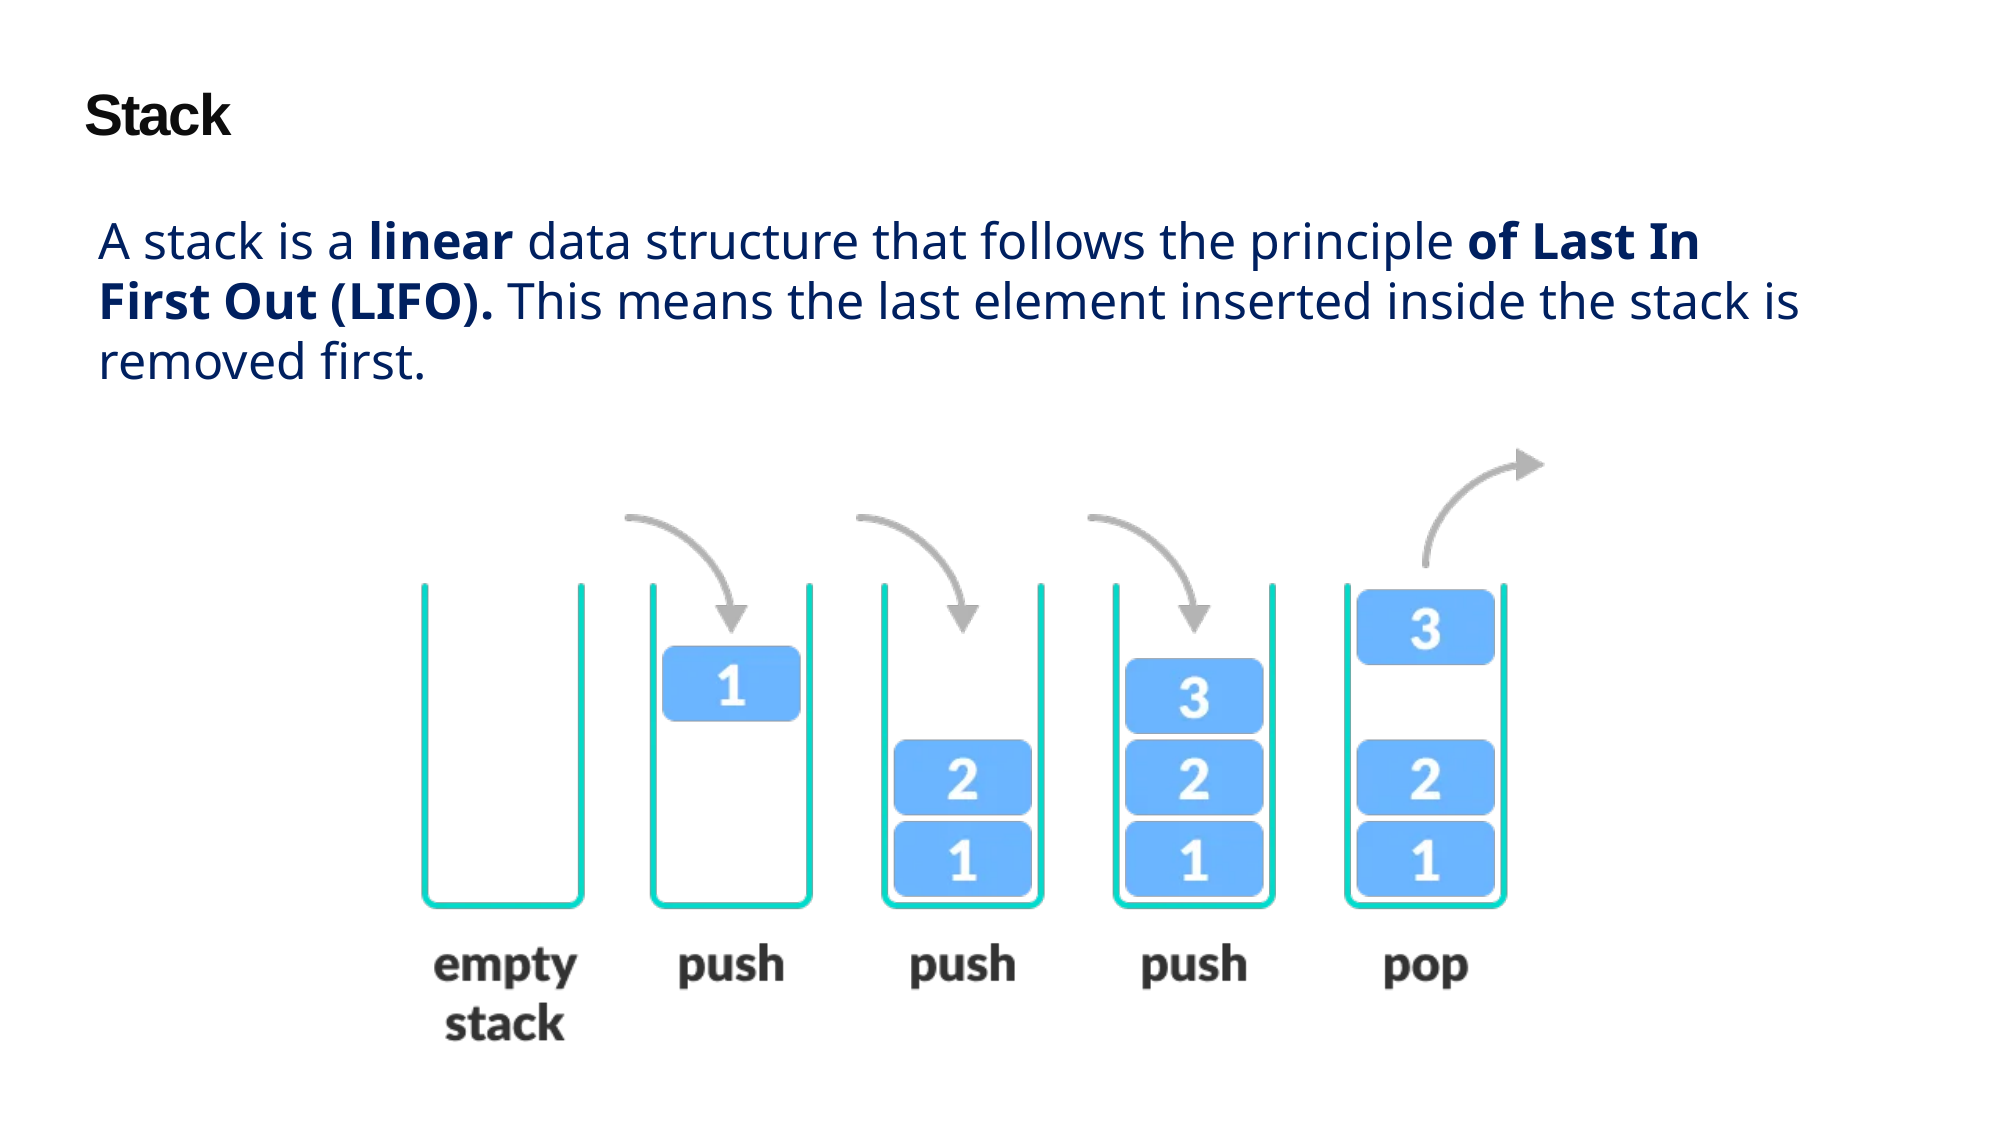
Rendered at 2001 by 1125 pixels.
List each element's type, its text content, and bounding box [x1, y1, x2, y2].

text_box A stack is a linear data structure that follows the principle of Last In First Out (LIFO). This means the last element inserted inside the stack is removed first. [84, 202, 1826, 397]
picture [347, 371, 1620, 1125]
text_box Stack [84, 76, 858, 147]
